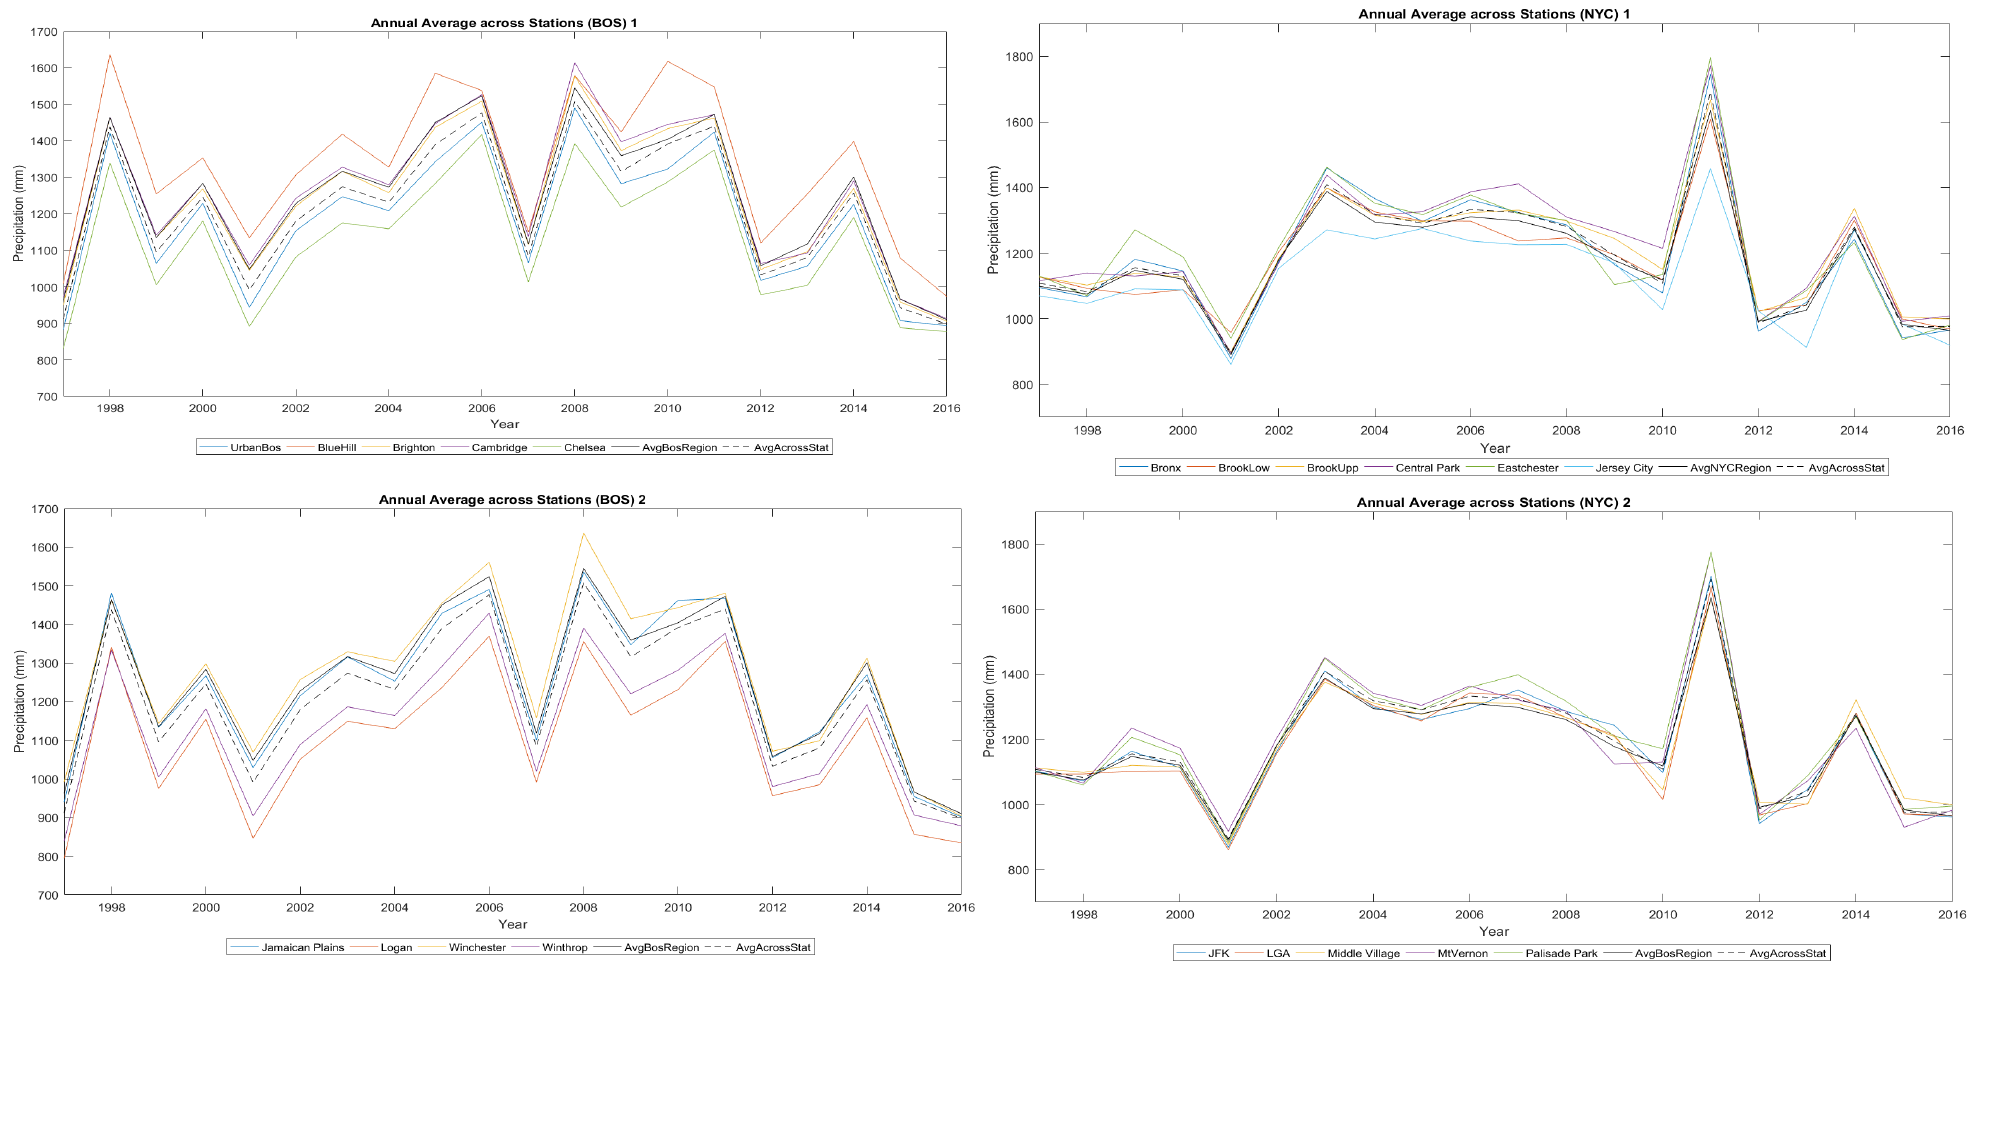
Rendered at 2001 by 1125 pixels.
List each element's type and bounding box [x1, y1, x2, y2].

picture [0, 0, 1975, 972]
